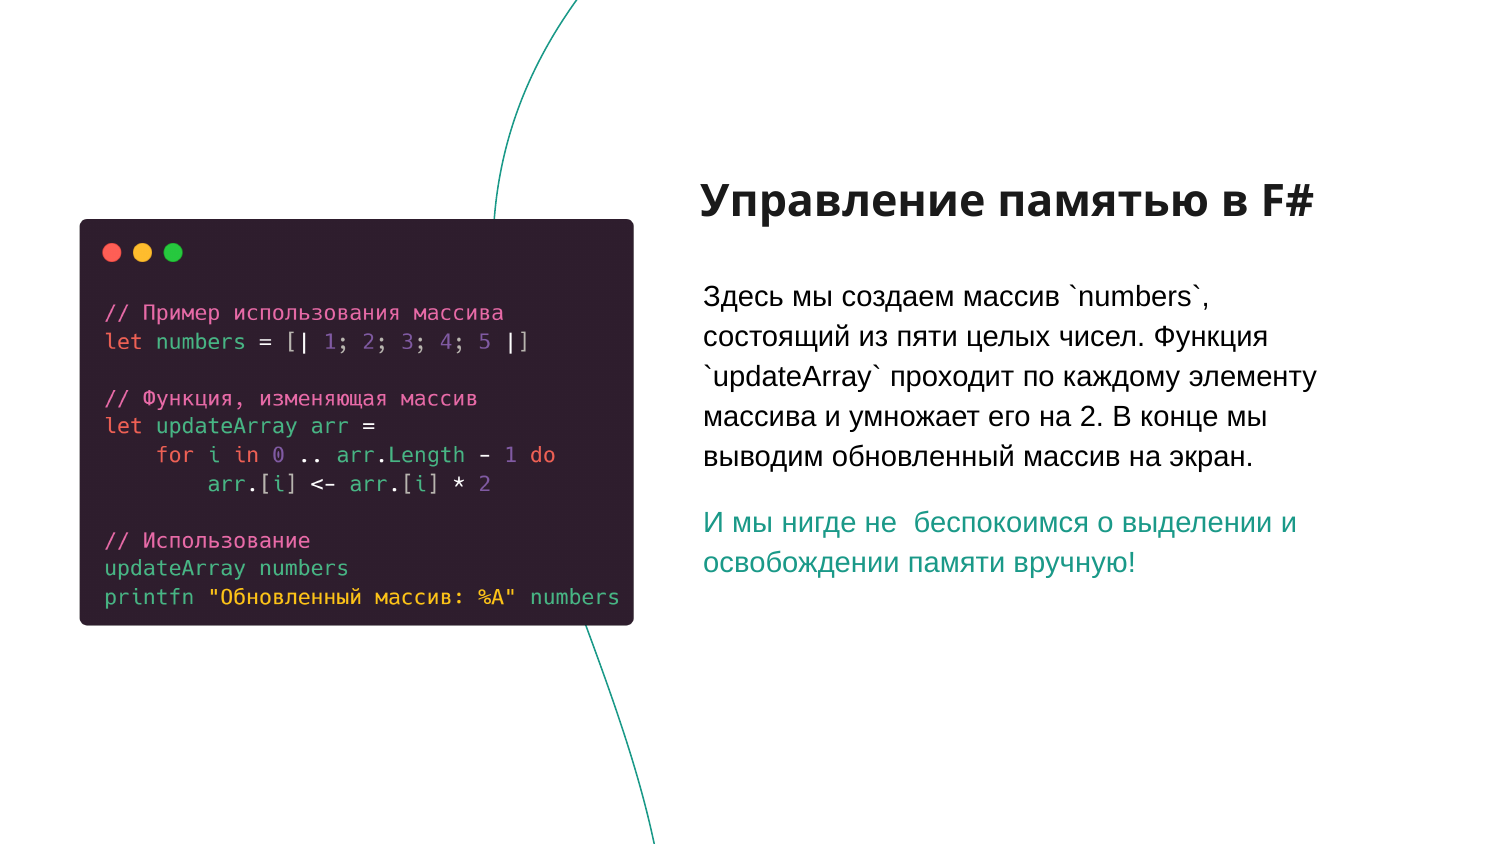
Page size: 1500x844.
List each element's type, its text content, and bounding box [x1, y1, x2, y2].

subtitle Здесь мы создаем массив `numbers`, состоящий из пяти целых чисел. Функция `updateArray` проходит по каждому элементу массива и умножает его на 2. В конце мы выводим обновленный массив на экран. И мы нигде не беспокоимся о выделении и освобождении памяти вручную! [740, 256, 1377, 654]
picture [0, 132, 736, 711]
title Управление памятью в F# [673, 101, 1391, 241]
